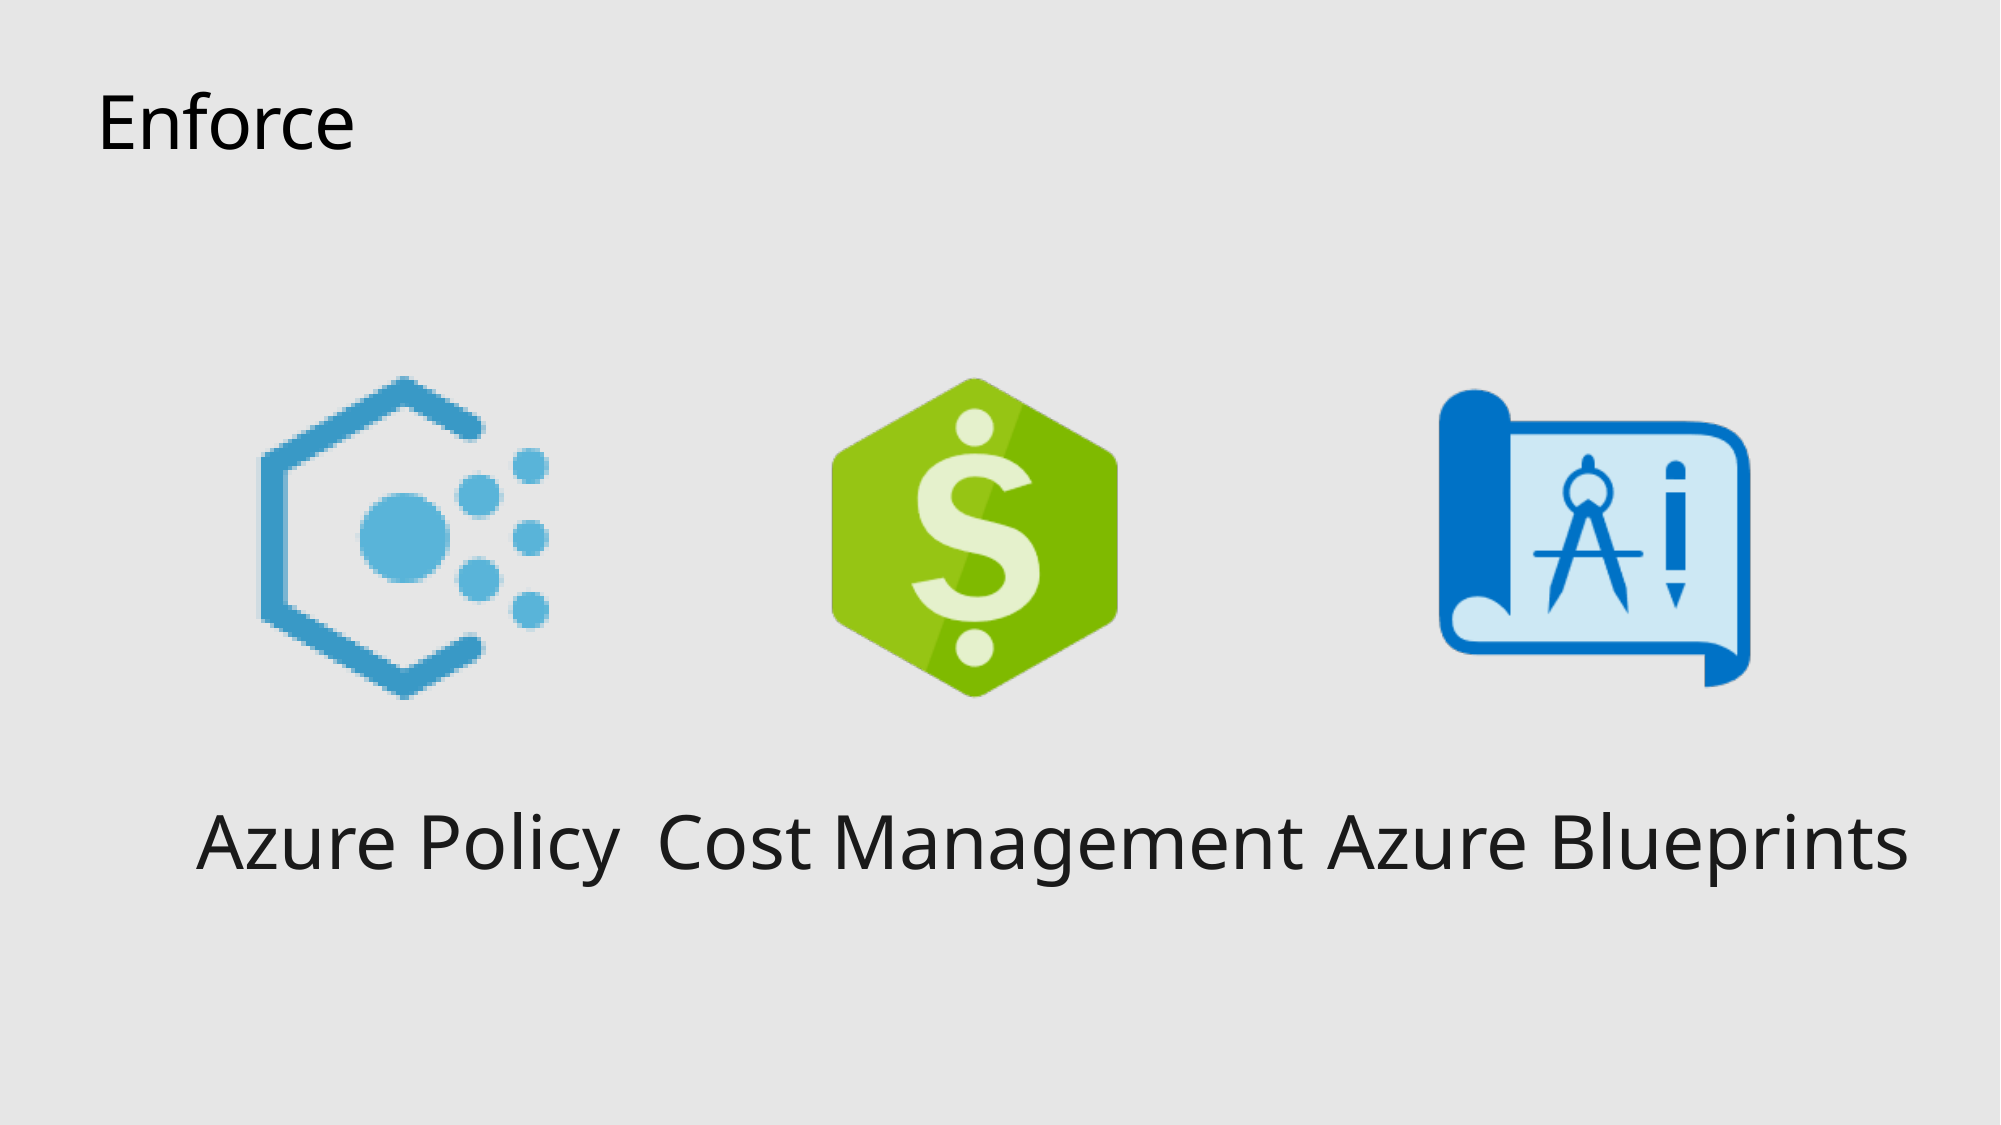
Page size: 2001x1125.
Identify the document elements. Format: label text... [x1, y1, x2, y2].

text_box Azure Blueprints [1327, 794, 1911, 885]
picture [812, 376, 1137, 700]
picture [243, 376, 567, 700]
title Enforce [96, 75, 1904, 166]
text_box Cost Management [656, 794, 1305, 885]
picture [1432, 376, 1757, 700]
text_box Azure Policy [196, 794, 622, 885]
